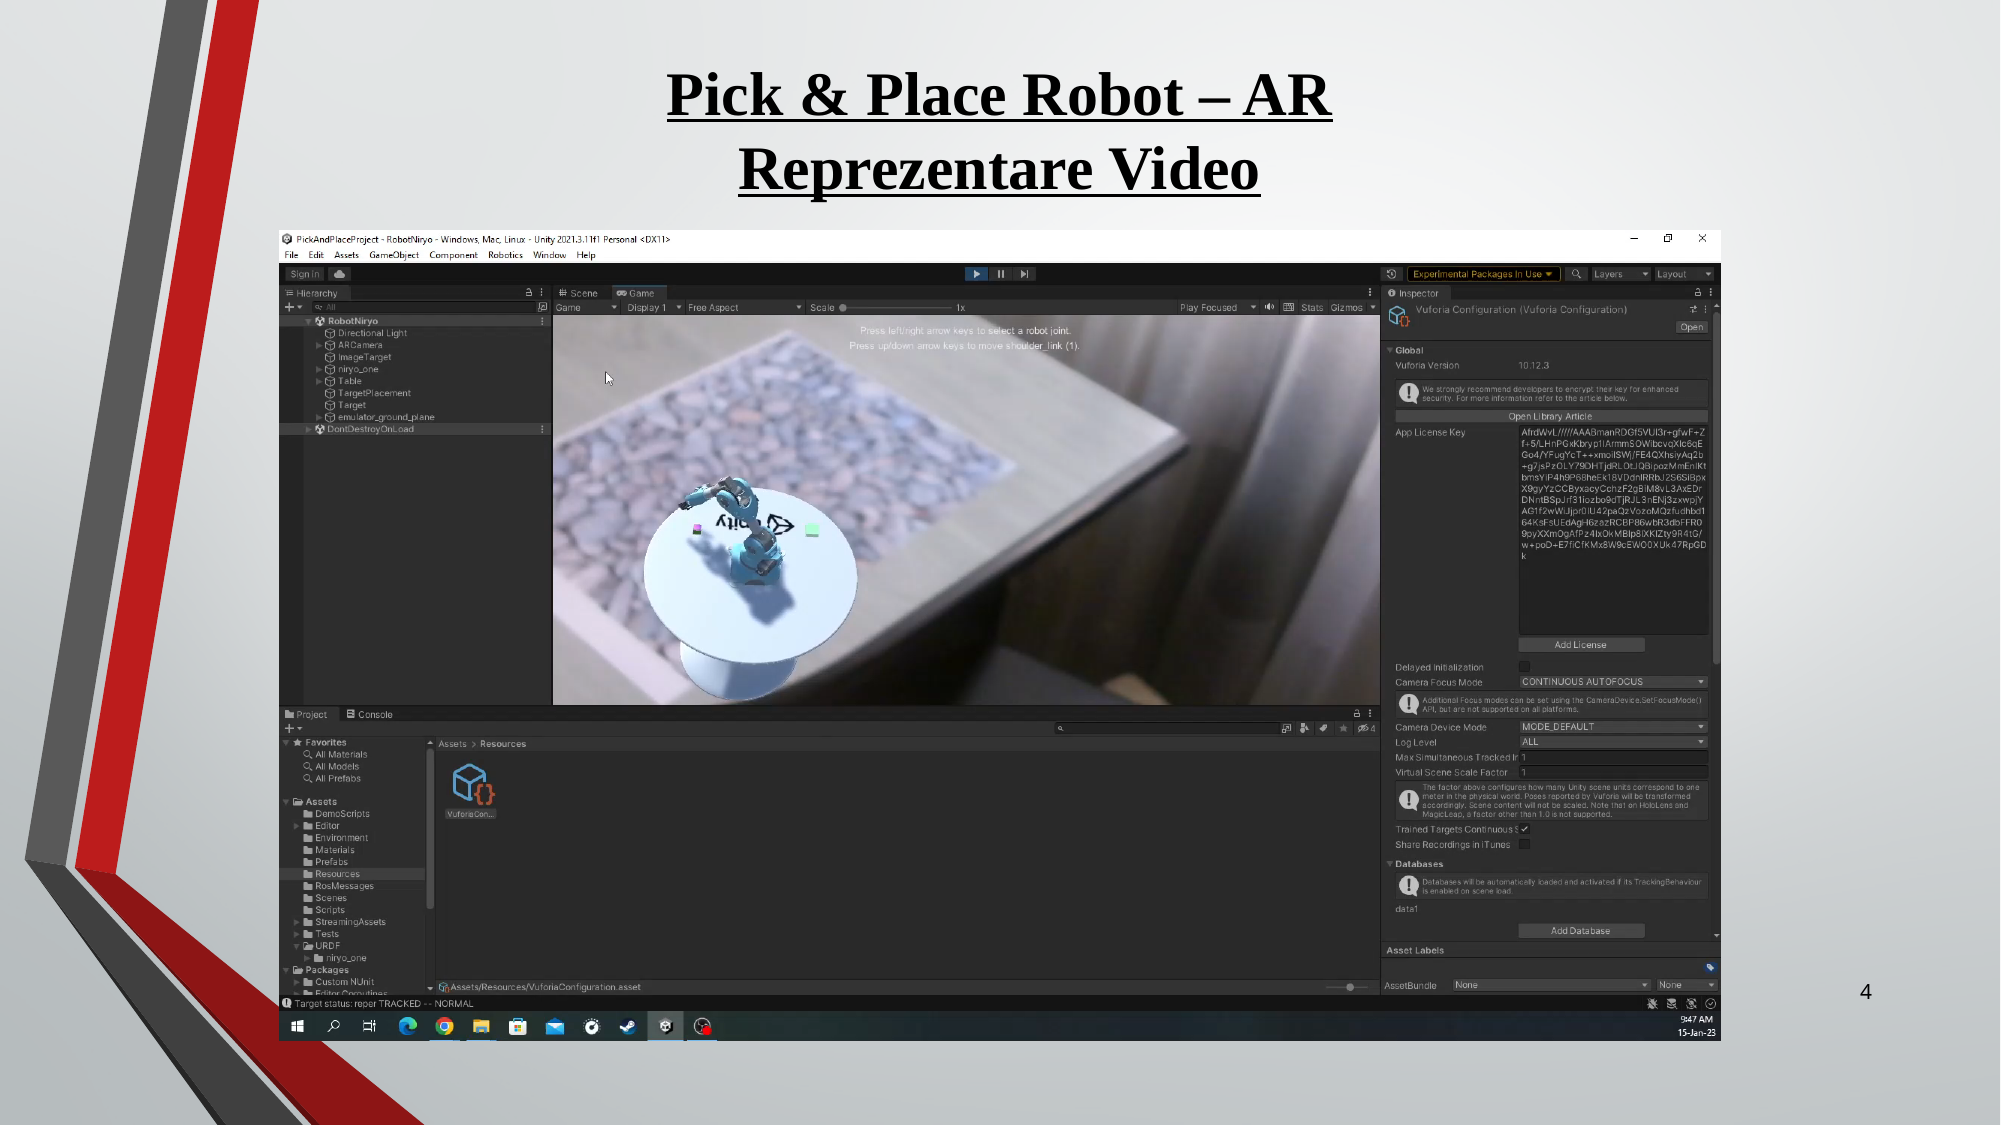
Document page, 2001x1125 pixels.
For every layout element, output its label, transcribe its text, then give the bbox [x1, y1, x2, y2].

text_box Pick & Place Robot – AR Reprezentare Video [621, 46, 1379, 211]
slide_number 4 [1796, 962, 1887, 1023]
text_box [278, 229, 1722, 1042]
